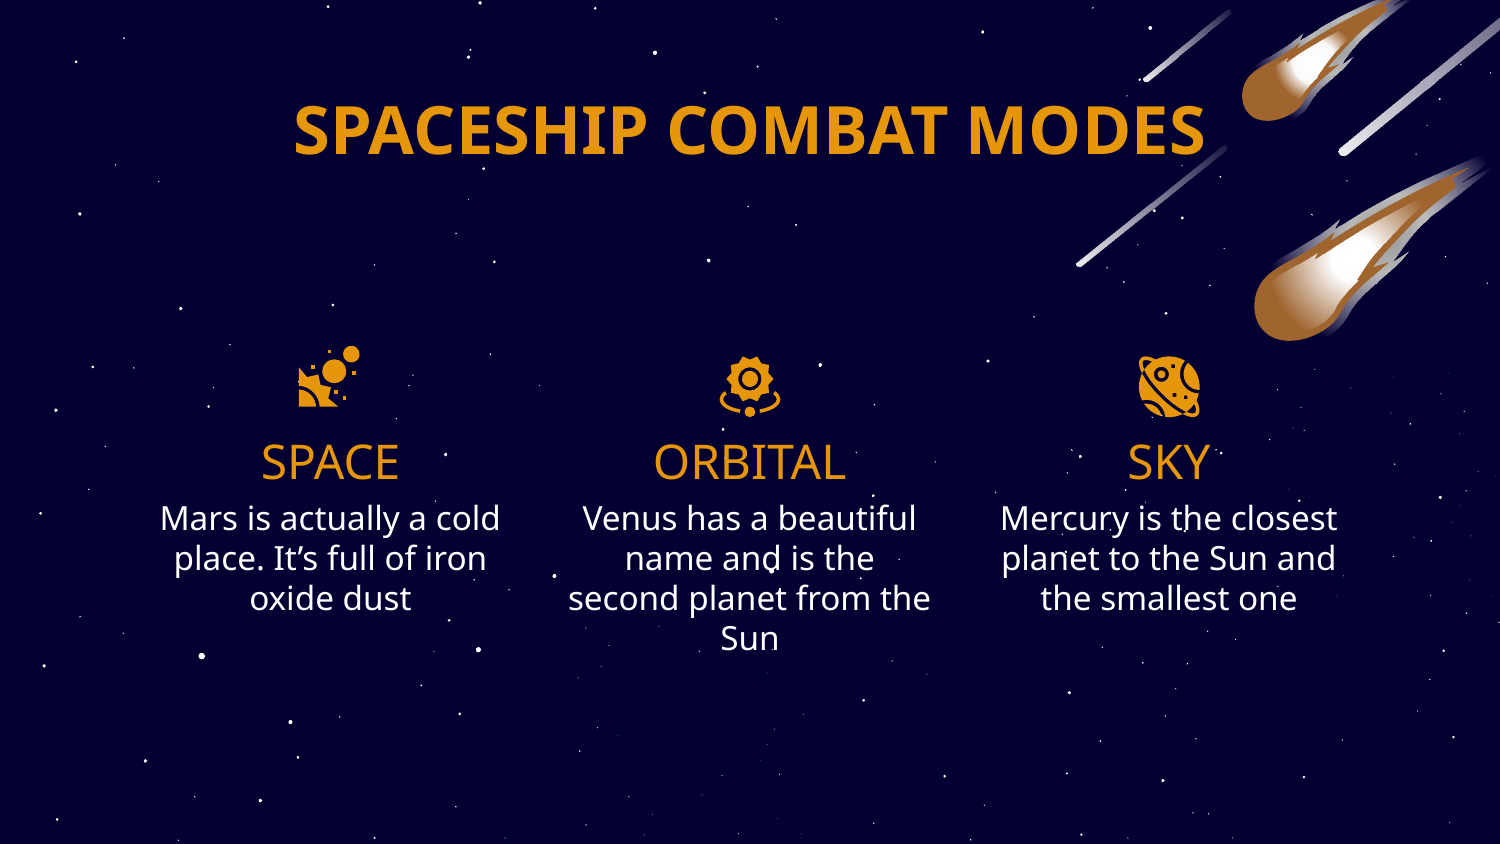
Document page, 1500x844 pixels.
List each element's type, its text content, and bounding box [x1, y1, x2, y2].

subtitle Venus has a beautiful name and is the second planet from the Sun [552, 482, 948, 616]
subtitle ORBITAL [552, 431, 948, 482]
subtitle SPACE [133, 431, 529, 482]
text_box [719, 356, 781, 418]
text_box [298, 345, 363, 407]
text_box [1075, 0, 1500, 352]
title SPACESHIP COMBAT MODES [93, 72, 1070, 167]
subtitle Mercury is the closest planet to the Sun and the smallest one [971, 482, 1367, 616]
subtitle Mars is actually a cold place. It’s full of iron oxide dust [133, 482, 529, 616]
subtitle SKY [971, 431, 1367, 482]
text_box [1137, 360, 1201, 418]
